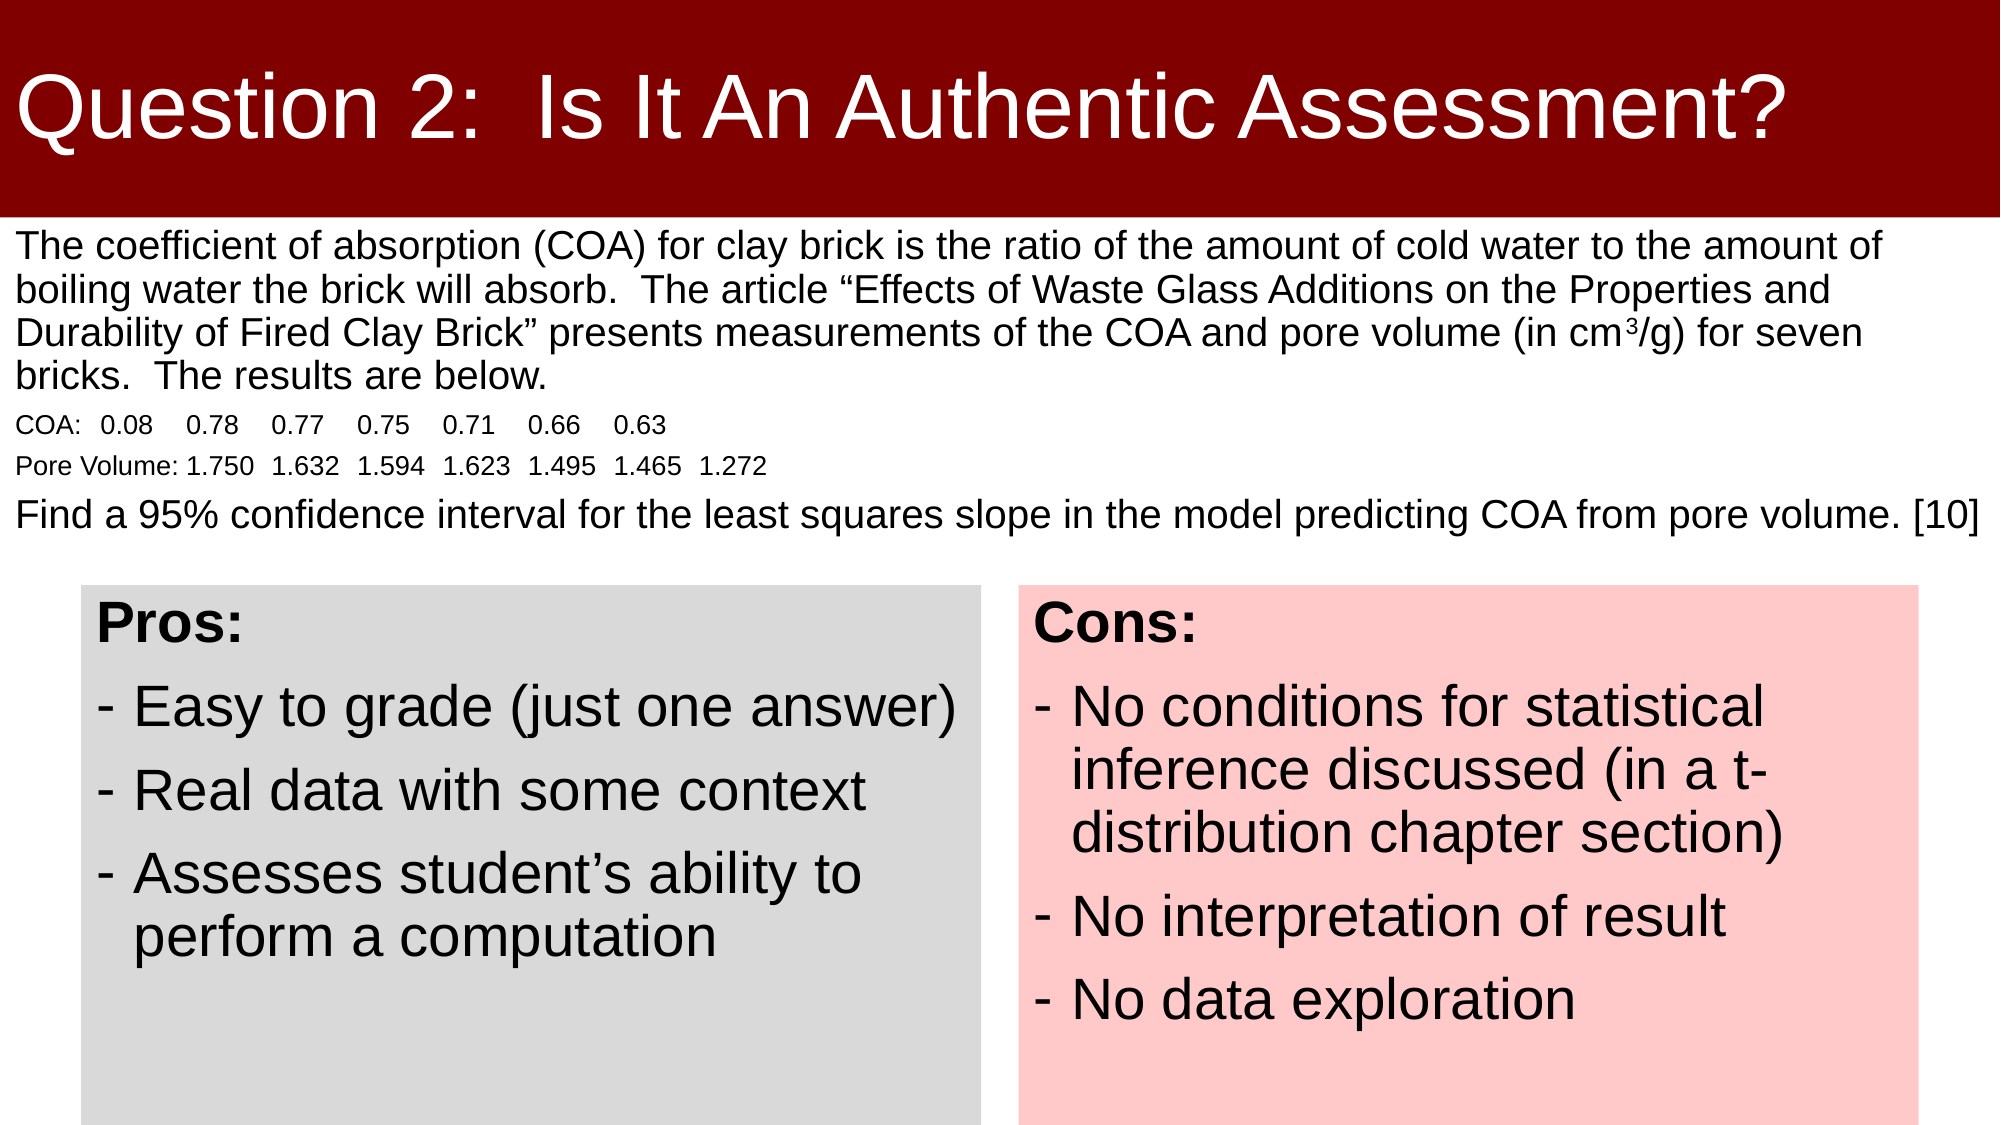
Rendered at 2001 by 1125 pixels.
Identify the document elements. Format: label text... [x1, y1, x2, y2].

list The coefficient of absorption (COA) for clay brick is the ratio of the amount of cold water to the amount of boiling water the brick will absorb. The article “Effects of Waste Glass Additions on the Properties and Durability of Fired Clay Brick” presents measurements of the COA and pore volume (in cm3/g) for seven bricks. The results are below. COA: 0.08 0.78 0.77 0.75 0.71 0.66 0.63 Pore Volume: 1.750 1.632 1.594 1.623 1.495 1.465 1.272 Find a 95% confidence interval for the least squares slope in the model predicting COA from pore volume. [10] [0, 217, 2000, 586]
text_box Pros: Easy to grade (just one answer) Real data with some context Assesses student’s ability to perform a computation [81, 585, 982, 1125]
text_box Cons: No conditions for statistical inference discussed (in a t-distribution chapter section) No interpretation of result No data exploration [1018, 585, 1919, 1125]
title Question 2: Is It An Authentic Assessment? [0, 0, 2000, 217]
